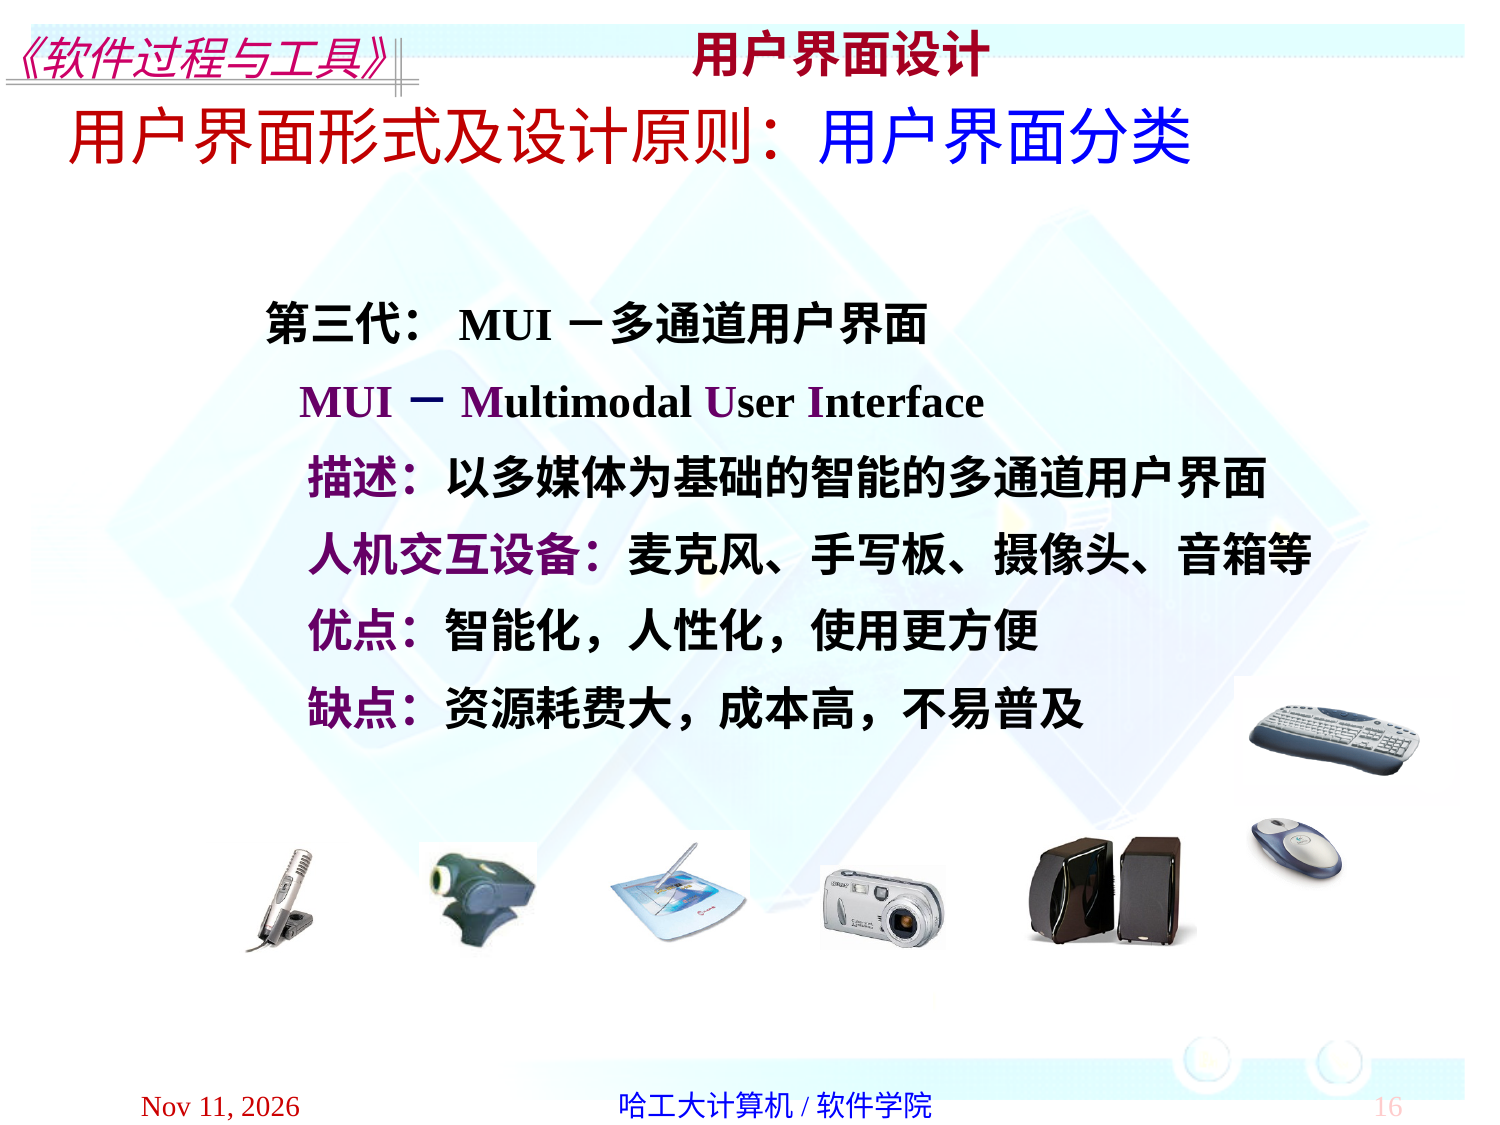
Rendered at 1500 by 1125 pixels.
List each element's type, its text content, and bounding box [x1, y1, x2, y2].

picture [608, 830, 751, 958]
picture [206, 841, 349, 961]
text_box 用户界面形式及设计原则：用户界面分类 [53, 89, 1447, 197]
picture [419, 842, 537, 960]
picture [820, 865, 947, 950]
picture [1245, 807, 1347, 891]
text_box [1234, 676, 1460, 807]
text_box 用户界面设计 [389, 15, 1294, 89]
picture [1021, 830, 1197, 949]
text_box 第三代：MUI－多通道用户界面 MUI－Multimodal User Interface 描述：以多媒体为基础的智能的多通道用户界面 人机交互设备：麦克风、手写板、摄像头、音箱等 优点：智能化，人性化，使用更方便 缺点：资源耗费大，成本高，不易普及 [249, 197, 1375, 822]
